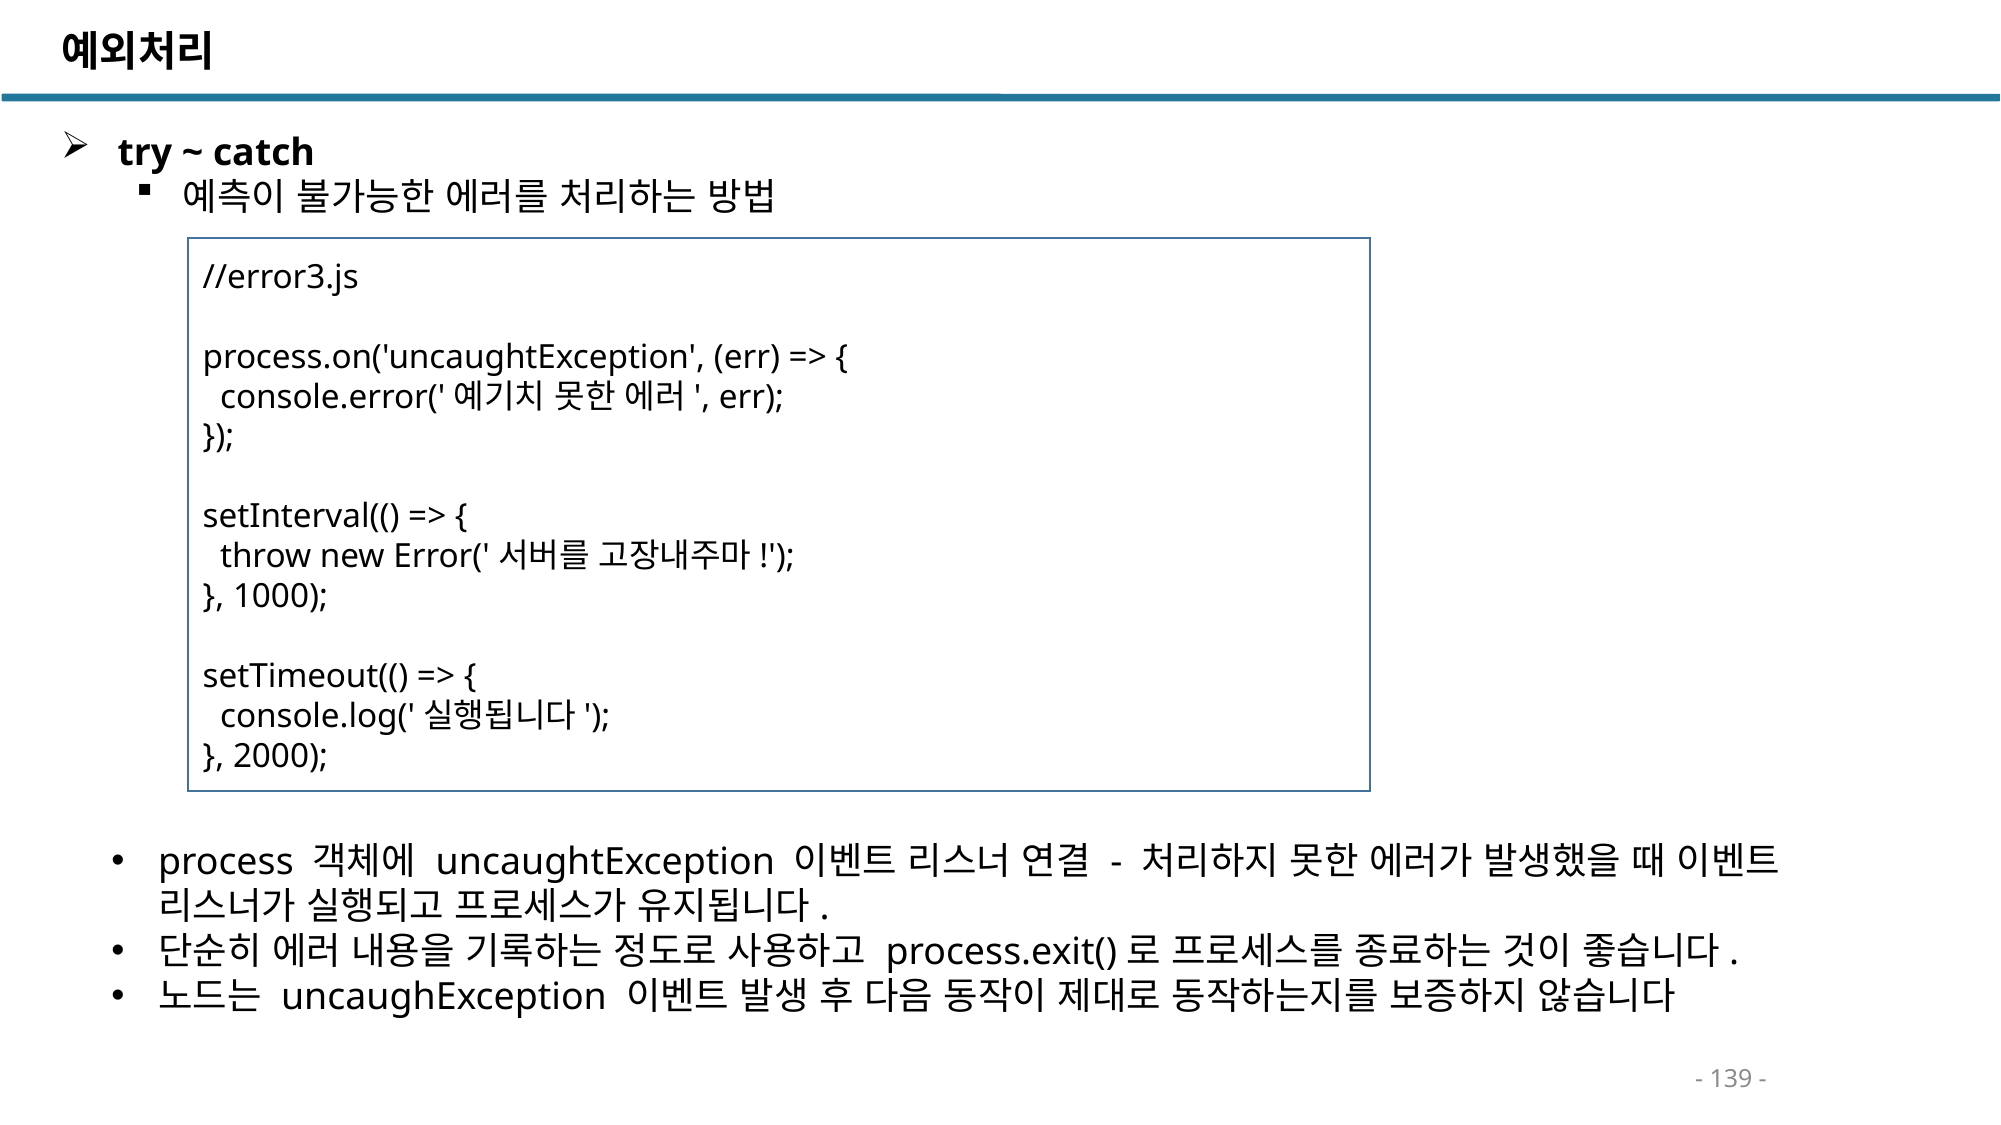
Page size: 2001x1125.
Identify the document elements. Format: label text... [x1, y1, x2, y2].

text_box 예외처리 [46, 23, 1232, 95]
text_box try ~ catch 예측이 불가능한 에러를 처리하는 방법 [46, 120, 1924, 225]
text_box process 객체에 uncaughtException 이벤트 리스너 연결 - 처리하지 못한 에러가 발생했을 때 이벤트 리스너가 실행되고 프로세스가 유지됩니다. 단순히 에러 내용을 기록하는 정도로 사용하고 process.exit()로 프로세스를 종료하는 것이 좋습니다. 노드는 uncaughException 이벤트 발생 후 다음 동작이 제대로 동작하는지를 보증하지 않습니다 [96, 829, 1929, 1025]
slide_number - 139 - [1500, 1061, 1968, 1097]
text_box //error3.js process.on('uncaughtException', (err) => { console.error('예기치 못한 에러', err); }); setInterval(() => { throw new Error('서버를 고장내주마!'); }, 1000); setTimeout(() => { console.log('실행됩니다'); }, 2000); [187, 237, 1371, 792]
